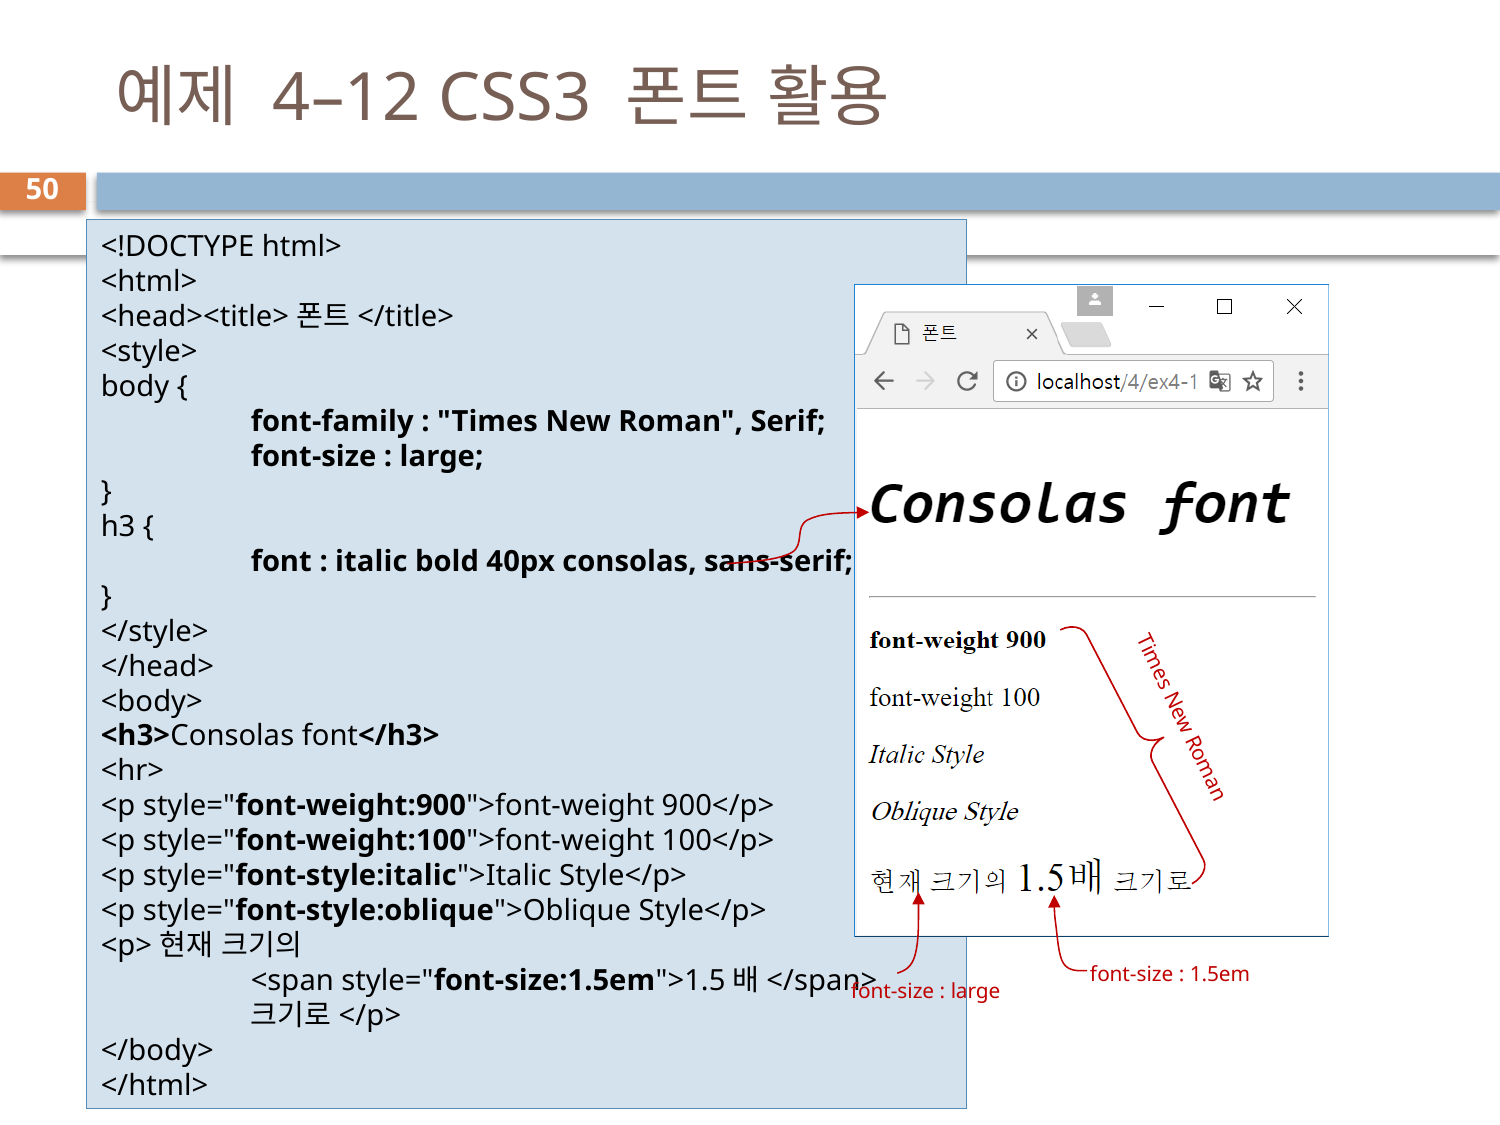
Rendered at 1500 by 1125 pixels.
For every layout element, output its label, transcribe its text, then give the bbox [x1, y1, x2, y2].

text_box [1056, 947, 1080, 972]
slide_number 50 [0, 170, 87, 211]
title 예제 4–12 CSS3 폰트 활용 [100, 37, 1438, 149]
text_box font-size : 1.5em [1075, 953, 1266, 993]
text_box font-size : large [836, 970, 1016, 1011]
picture [853, 284, 1329, 937]
text_box <!DOCTYPE html> <html> <head><title>폰트</title> <style> body { font-family : "Times New Roman", Serif; font-size : large; } h3 { font : italic bold 40px consolas, sans-serif; } </style> </head> <body> <h3>Consolas font</h3> <hr> <p style="font-weight:900">font-weight 900</p> <p style="font-weight:100">font-weight 100</p> <p style="font-style:italic">Italic Style</p> <p style="font-style:oblique">Oblique Style</p> <p>현재 크기의 <span style="font-size:1.5em">1.5배</span> 크기로</p> </body> </html> [86, 219, 967, 1109]
text_box [726, 511, 848, 566]
text_box [898, 947, 919, 970]
